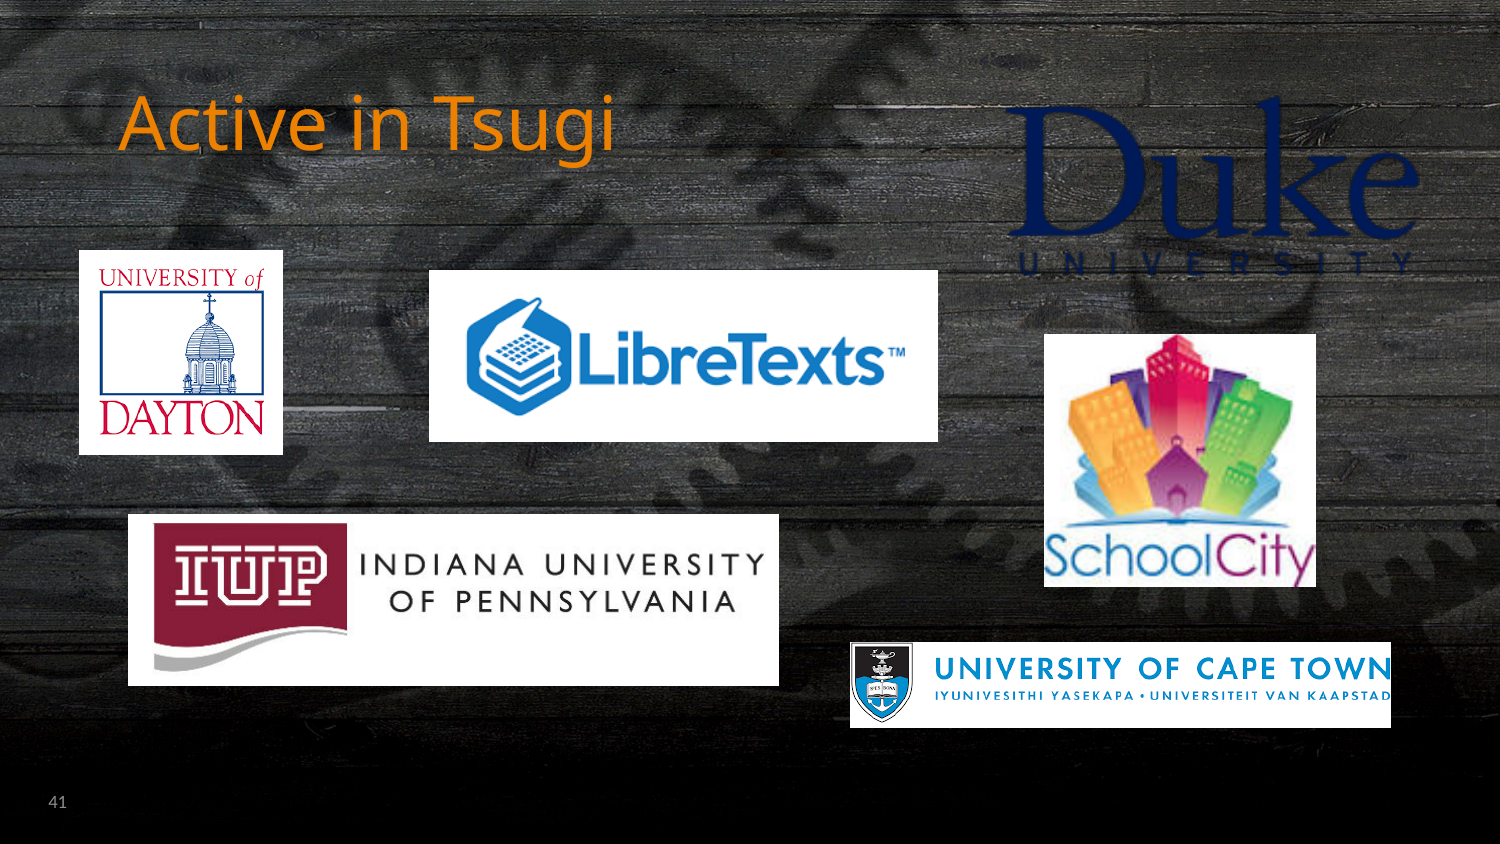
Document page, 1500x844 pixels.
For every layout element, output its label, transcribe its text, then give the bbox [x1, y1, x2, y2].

slide_number 41 [11, 775, 83, 827]
title Active in Tsugi [103, 44, 1397, 208]
picture [0, 0, 1500, 844]
